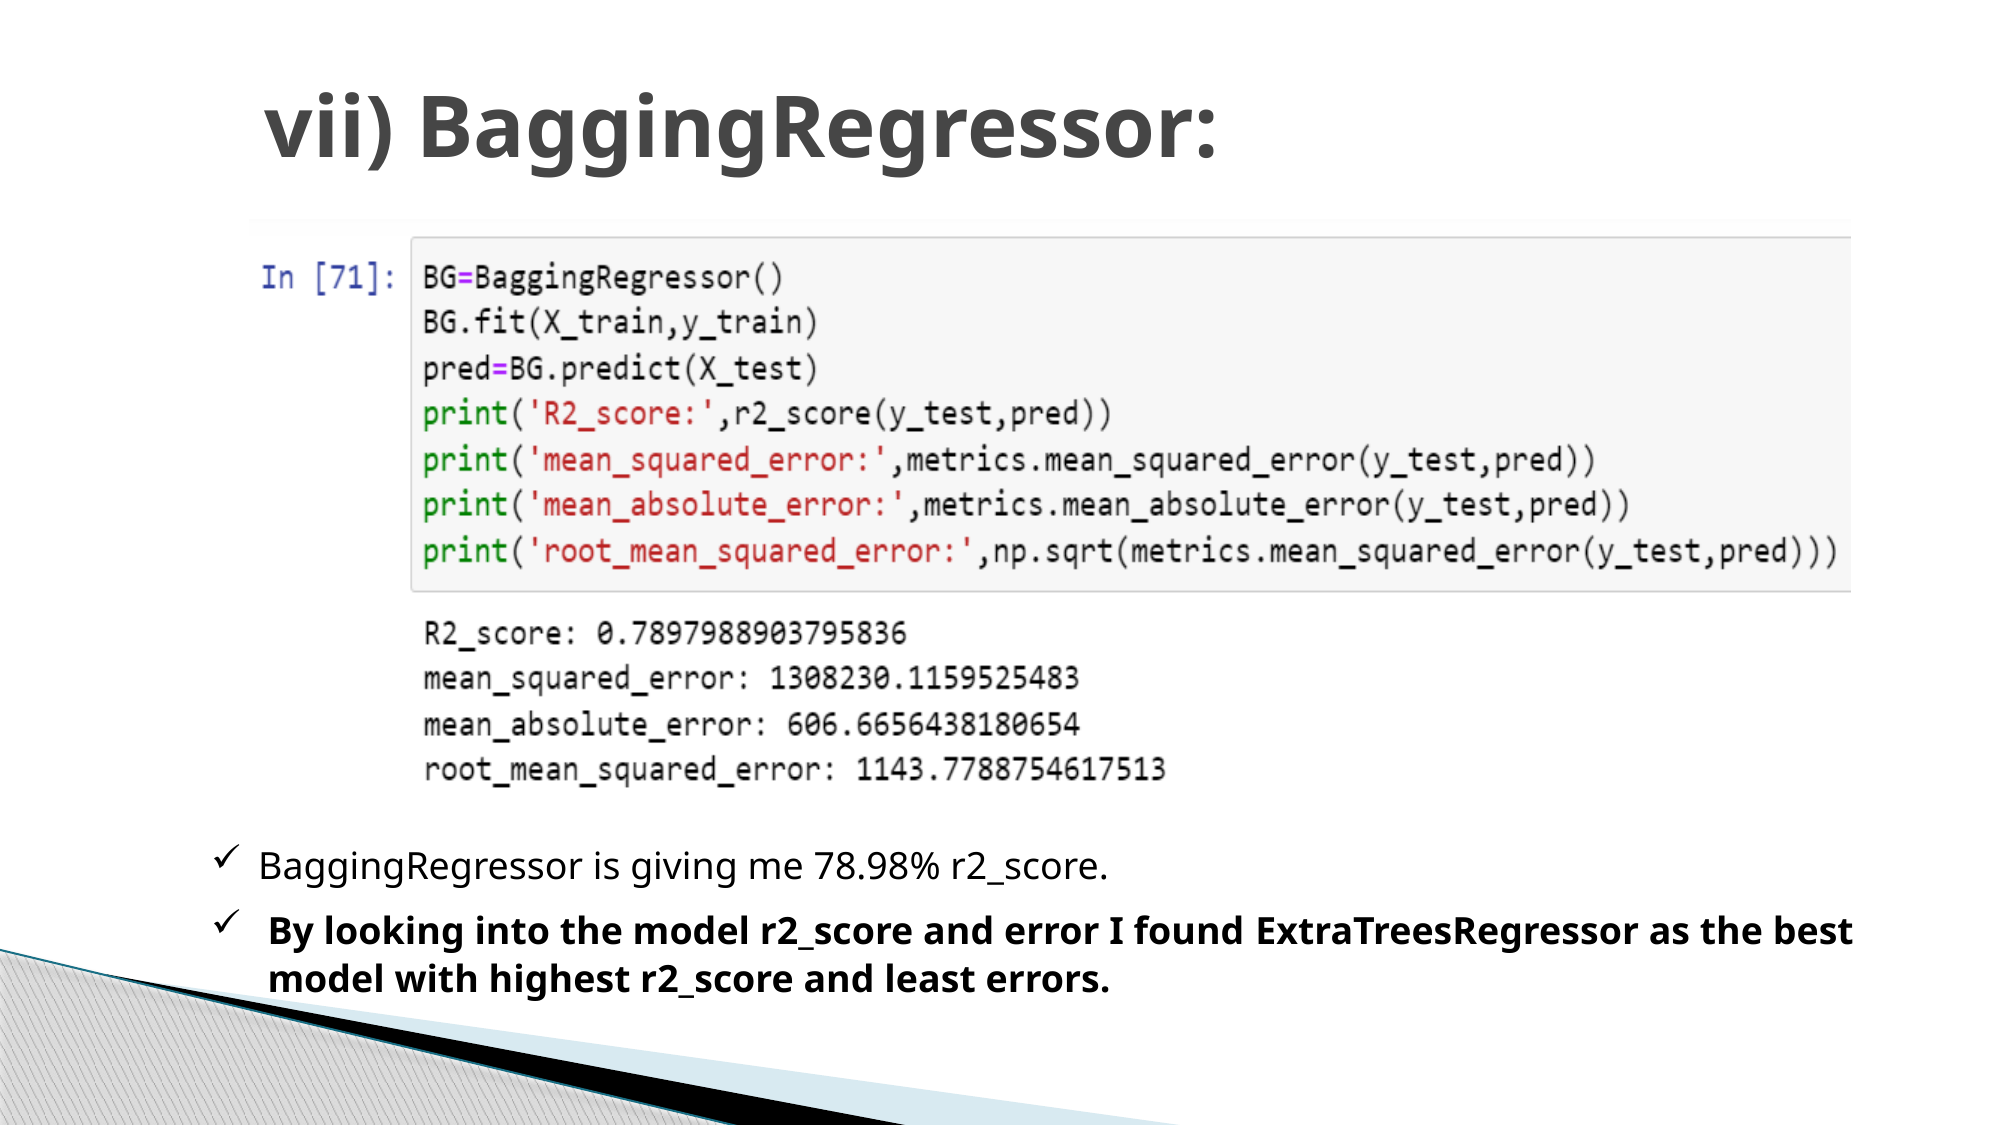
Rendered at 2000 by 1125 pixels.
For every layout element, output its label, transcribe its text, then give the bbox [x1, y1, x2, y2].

picture [249, 219, 1851, 811]
title vii) BaggingRegressor: [249, 62, 1863, 185]
text_box BaggingRegressor is giving me 78.98% r2_score. By looking into the model r2_score and error I found ExtraTreesRegressor as the best model with highest r2_score and least errors. [196, 831, 1939, 1008]
